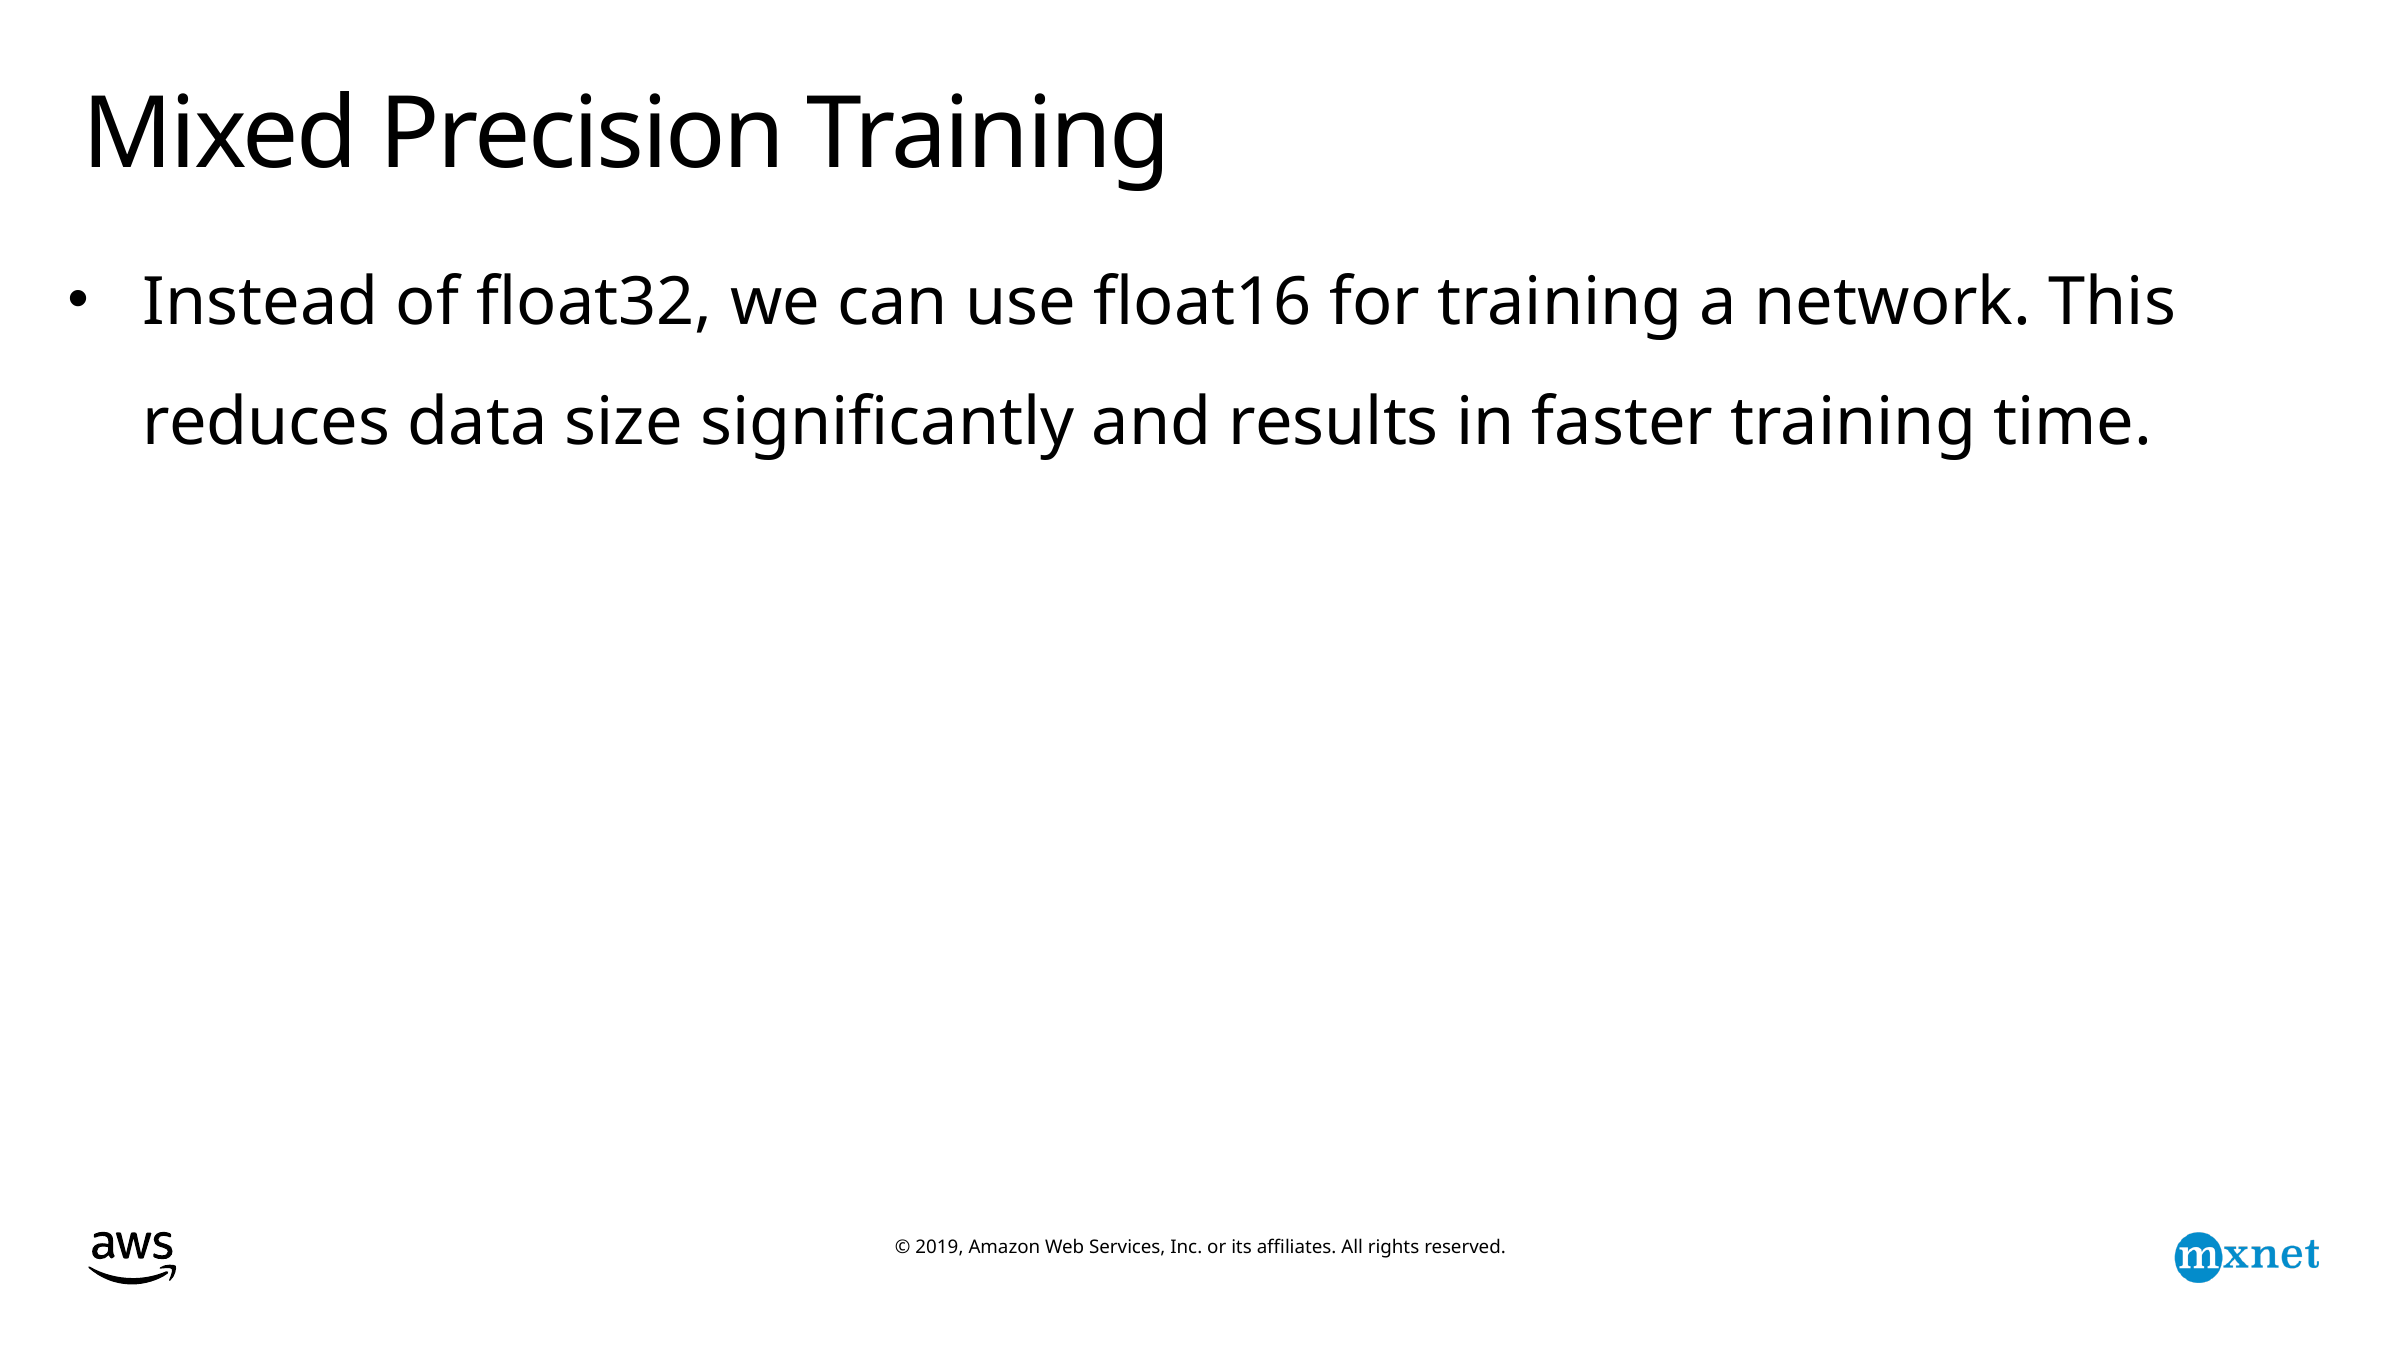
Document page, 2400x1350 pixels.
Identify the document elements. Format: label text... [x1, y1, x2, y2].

picture [2315, 1250, 2319, 1265]
text_box Instead of float32, we can use float16 for training a network. This reduces data size significantly and results in faster training time. [52, 210, 2347, 1230]
title Mixed Precision Training [52, 56, 2348, 235]
picture [2174, 1231, 2319, 1284]
picture [2193, 1248, 2203, 1268]
picture [2205, 1248, 2218, 1268]
picture [2180, 1248, 2190, 1268]
